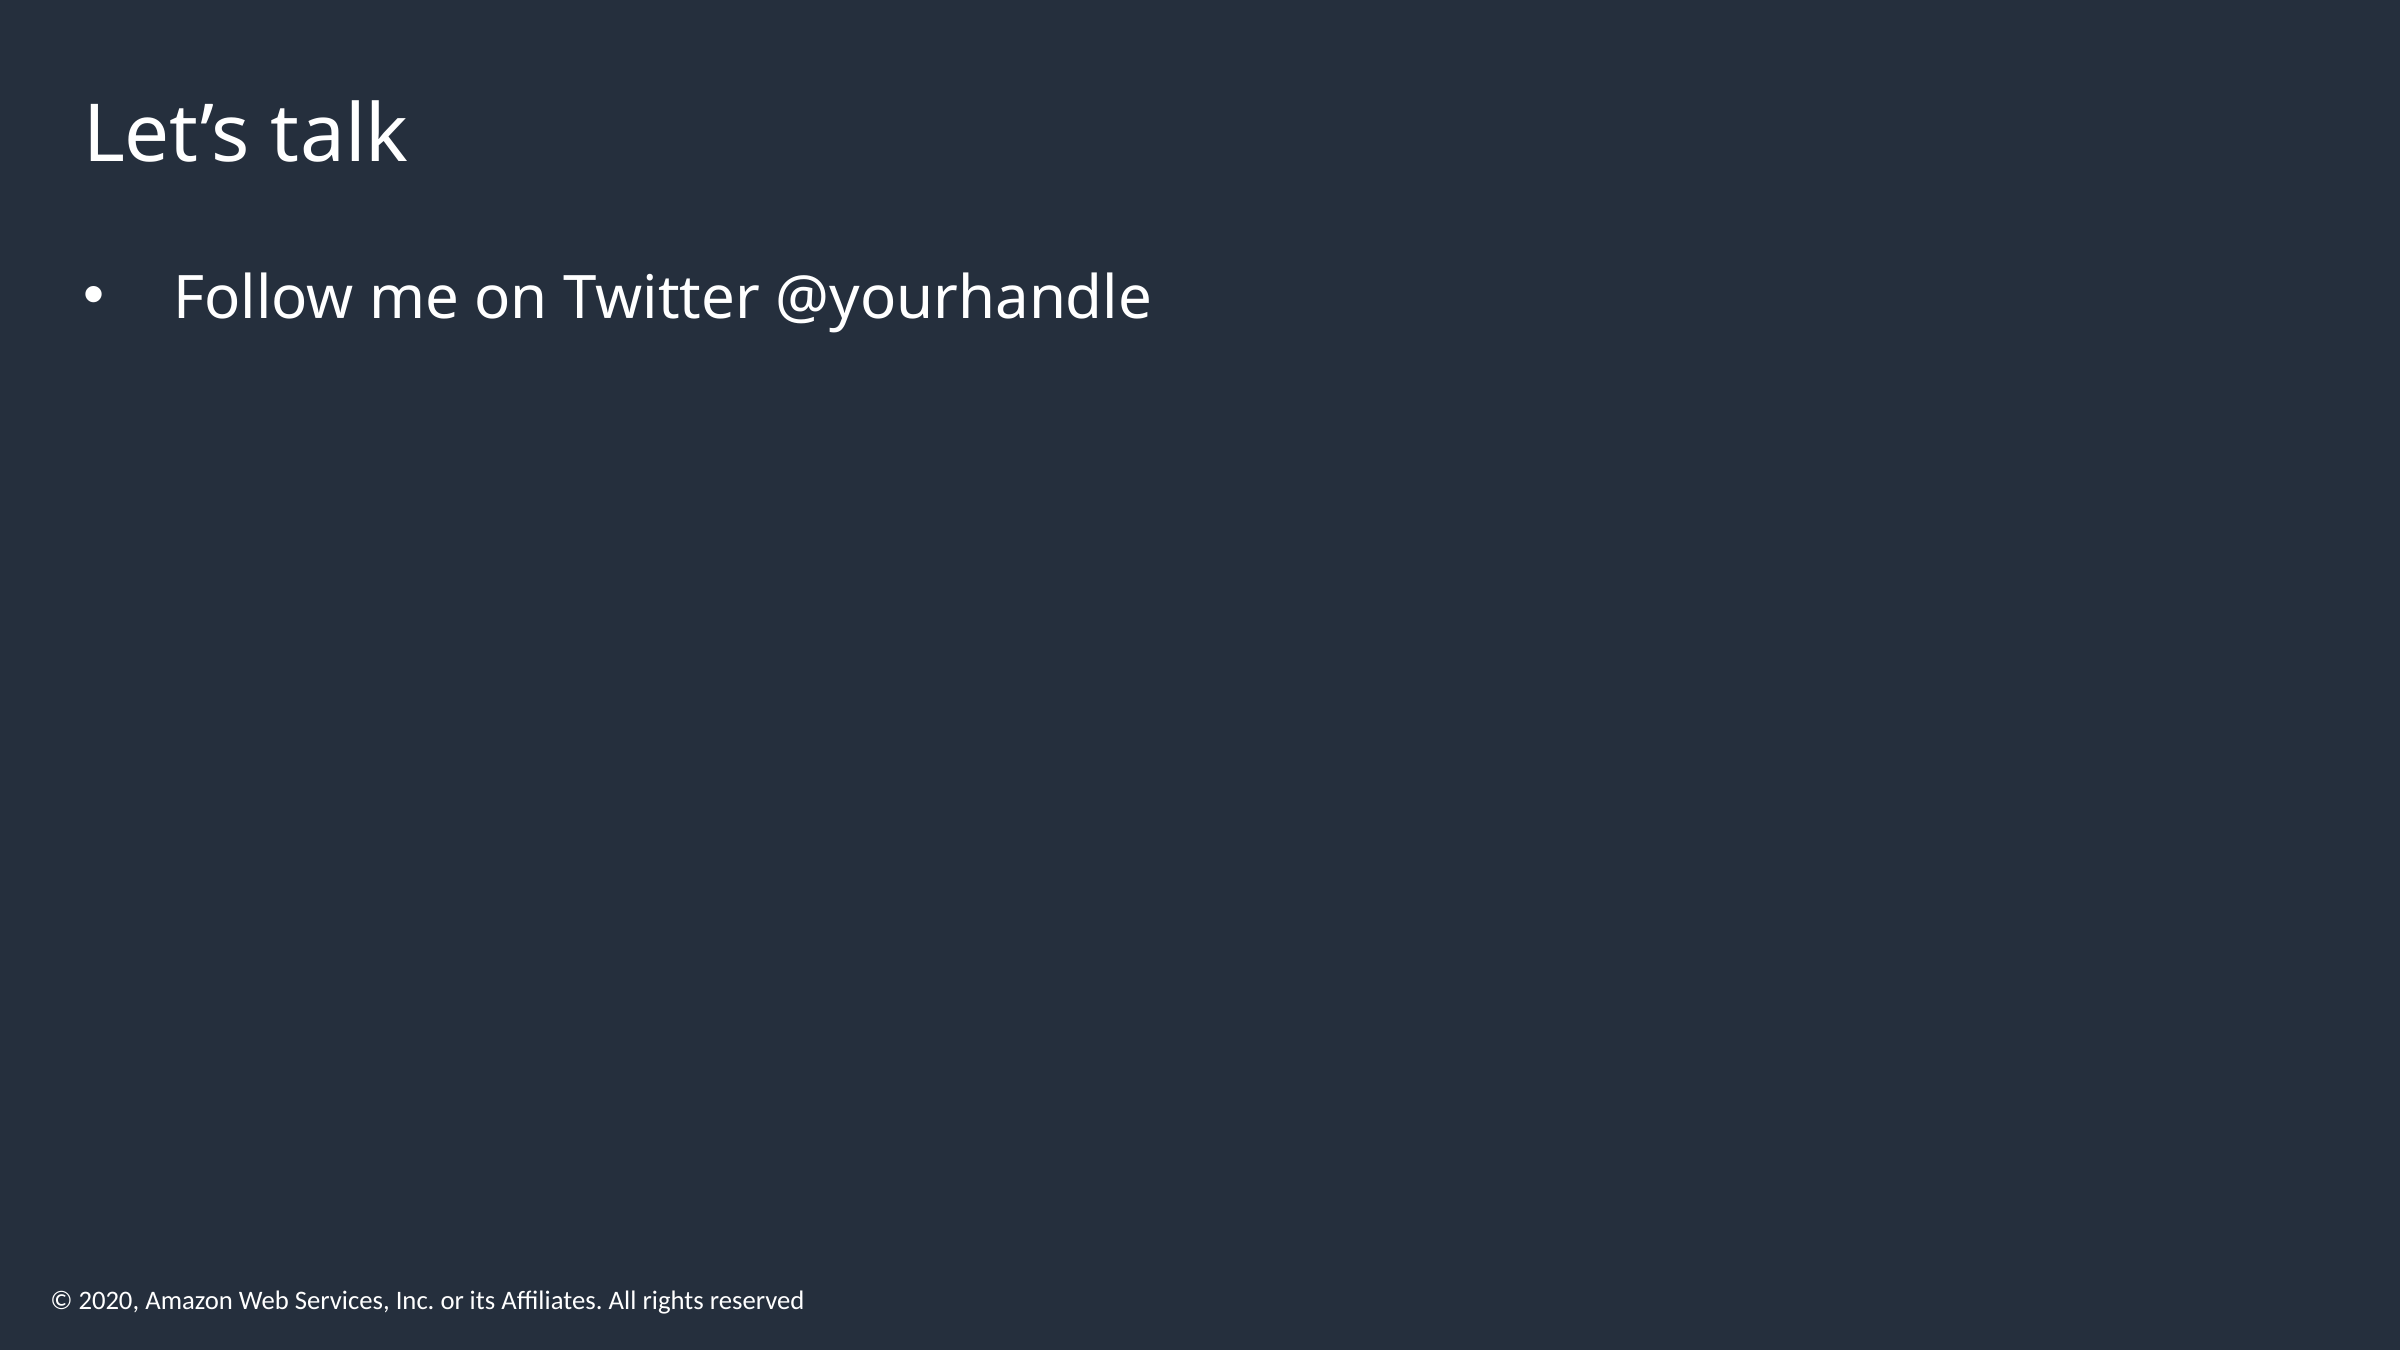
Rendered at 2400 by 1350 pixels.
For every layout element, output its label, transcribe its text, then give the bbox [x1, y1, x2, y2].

title Let’s talk [53, 56, 2347, 234]
list Follow me on Twitter @yourhandle [53, 234, 2347, 356]
